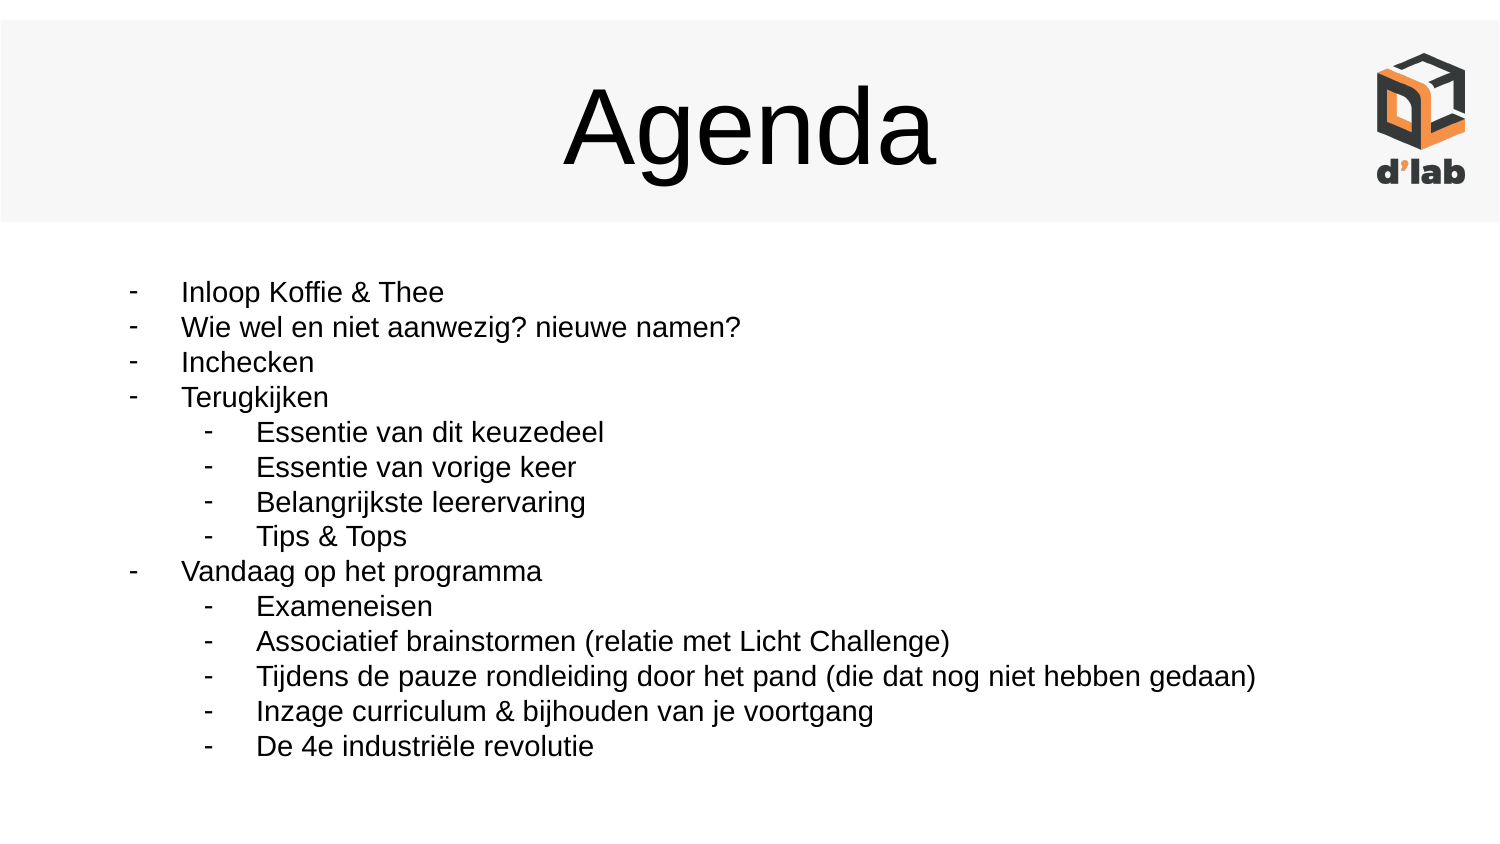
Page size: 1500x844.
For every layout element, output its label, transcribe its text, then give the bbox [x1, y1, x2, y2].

text_box Inloop Koffie & Thee Wie wel en niet aanwezig? nieuwe namen? Inchecken Terugkijken Essentie van dit keuzedeel Essentie van vorige keer Belangrijkste leerervaring Tips & Tops Vandaag op het programma Exameneisen Associatief brainstormen (relatie met Licht Challenge) Tijdens de pauze rondleiding door het pand (die dat nog niet hebben gedaan) Inzage curriculum & bijhouden van je voortgang De 4e industriële revolutie [90, 258, 1398, 790]
picture [1377, 53, 1465, 184]
title Agenda [0, 20, 1500, 222]
